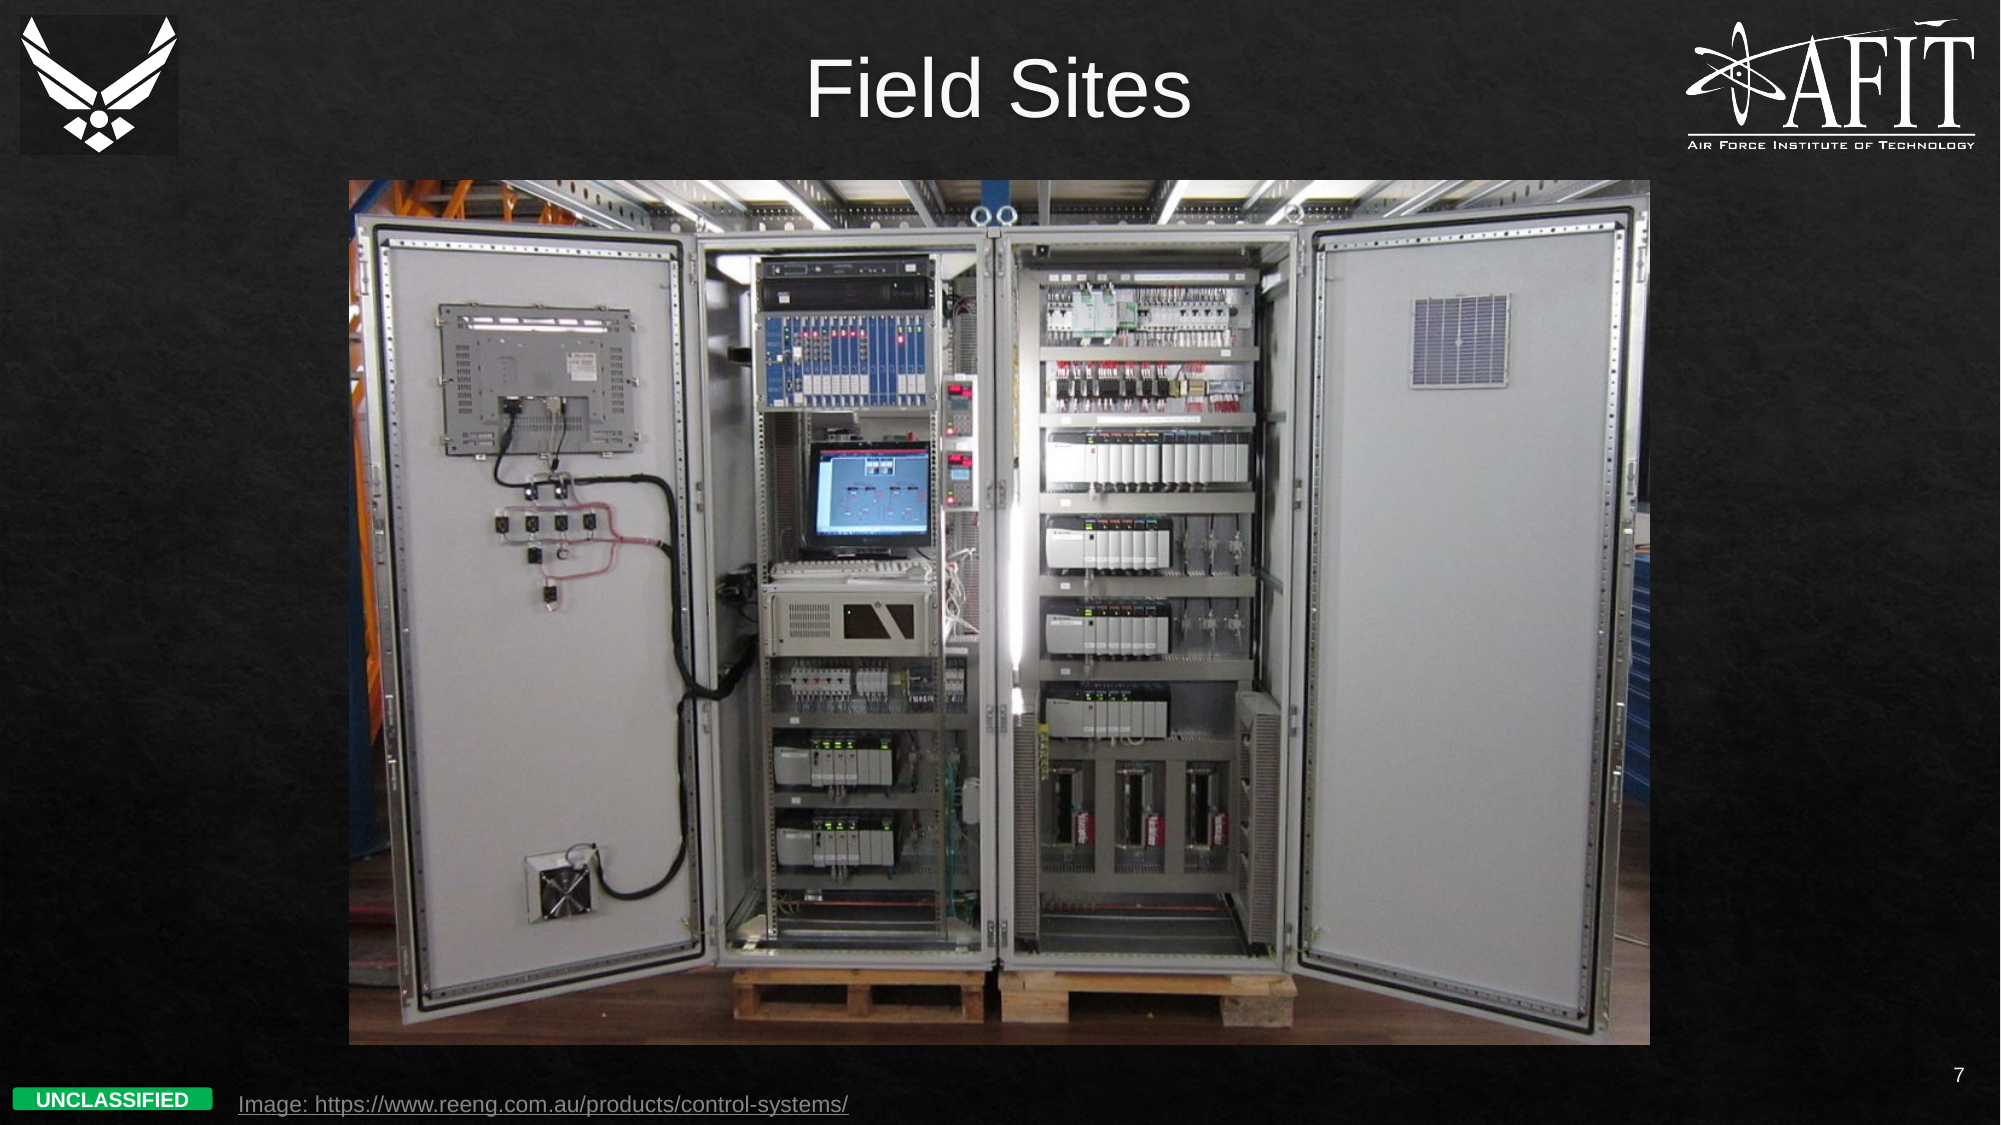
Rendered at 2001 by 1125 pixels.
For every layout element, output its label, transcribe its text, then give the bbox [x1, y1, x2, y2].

text_box Image: https://www.reeng.com.au/products/control-systems/ [223, 1082, 865, 1125]
title Field Sites [149, 4, 1849, 164]
picture [20, 15, 149, 155]
slide_number 7 [1856, 1044, 1980, 1105]
picture [1849, 15, 1980, 155]
picture [348, 180, 1650, 1045]
